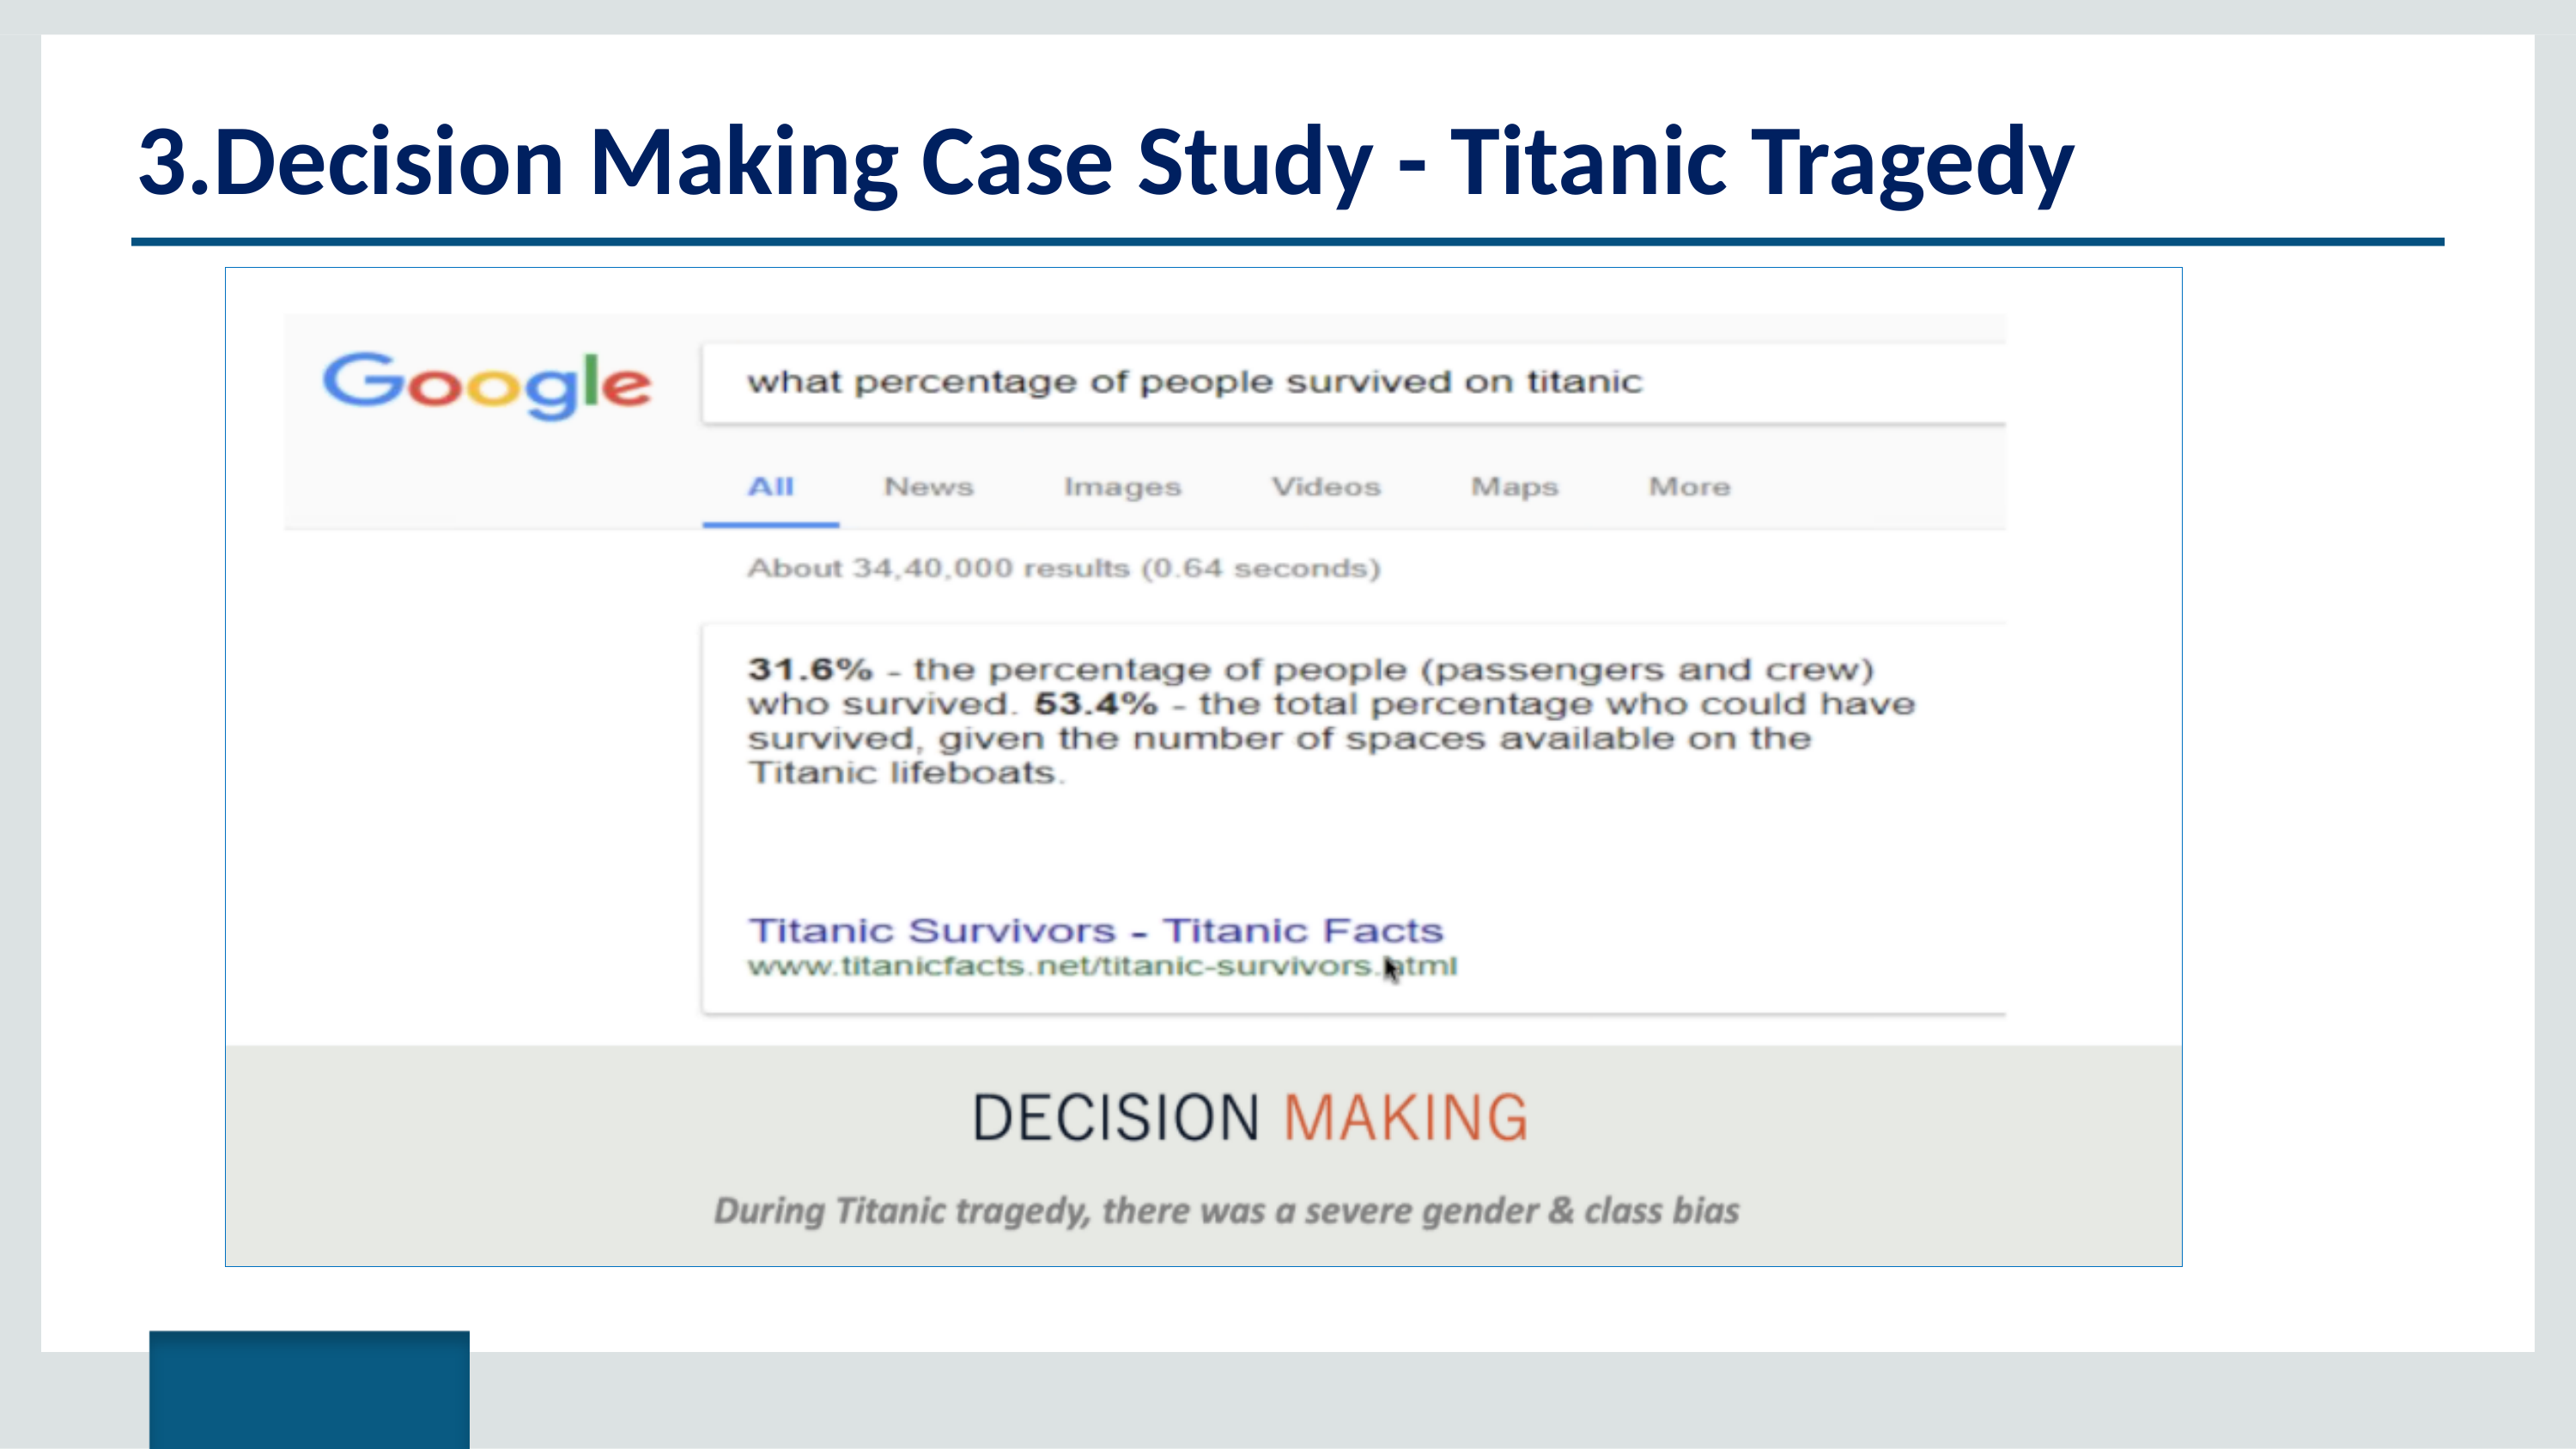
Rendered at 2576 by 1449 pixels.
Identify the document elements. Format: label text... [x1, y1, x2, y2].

title 3.Decision Making Case Study - Titanic Tragedy [132, 91, 2394, 337]
picture [225, 267, 2183, 1267]
picture [149, 1331, 470, 1449]
text_box [2394, 237, 2445, 246]
